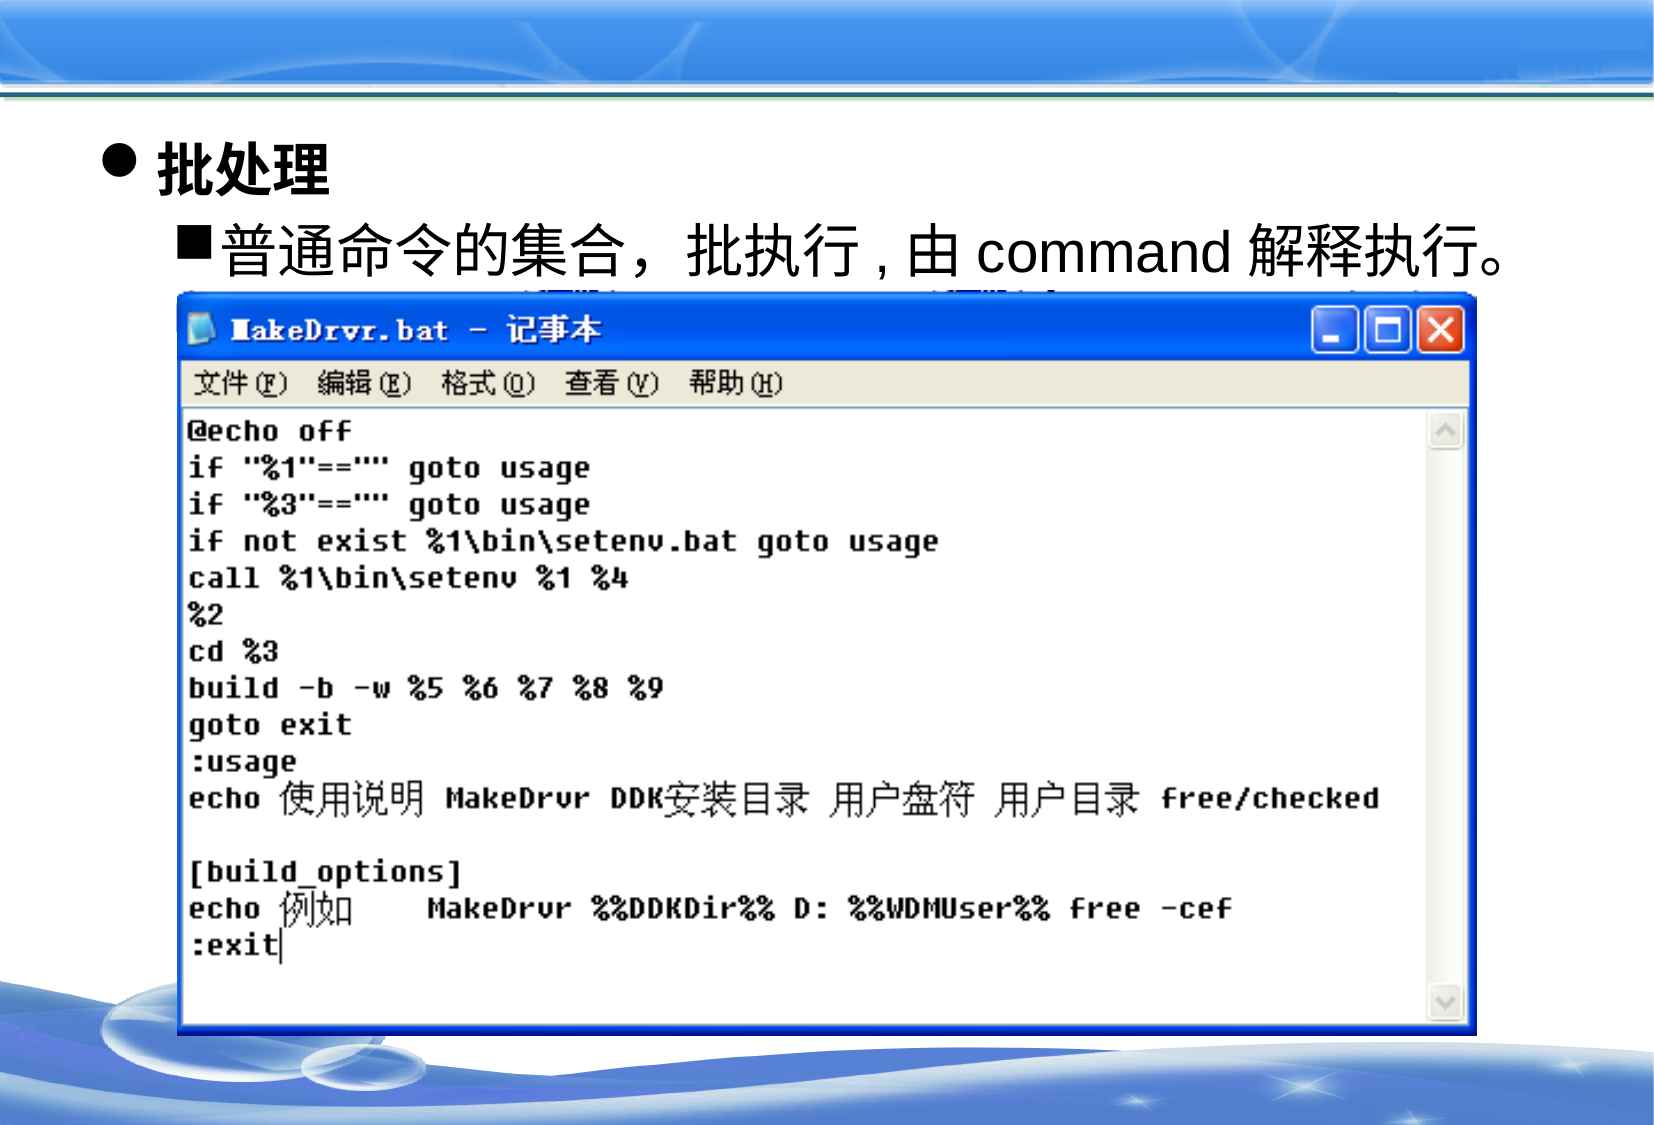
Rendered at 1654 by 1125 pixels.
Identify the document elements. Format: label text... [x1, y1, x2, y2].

picture [0, 0, 1654, 88]
picture [0, 290, 1654, 1125]
list 批处理 普通命令的集合，批执行,由command解释执行。 支持变量替换、条件、转移、循环、注释等简单语法 *.BAT 例子：autoexec.bat [82, 125, 1572, 1006]
